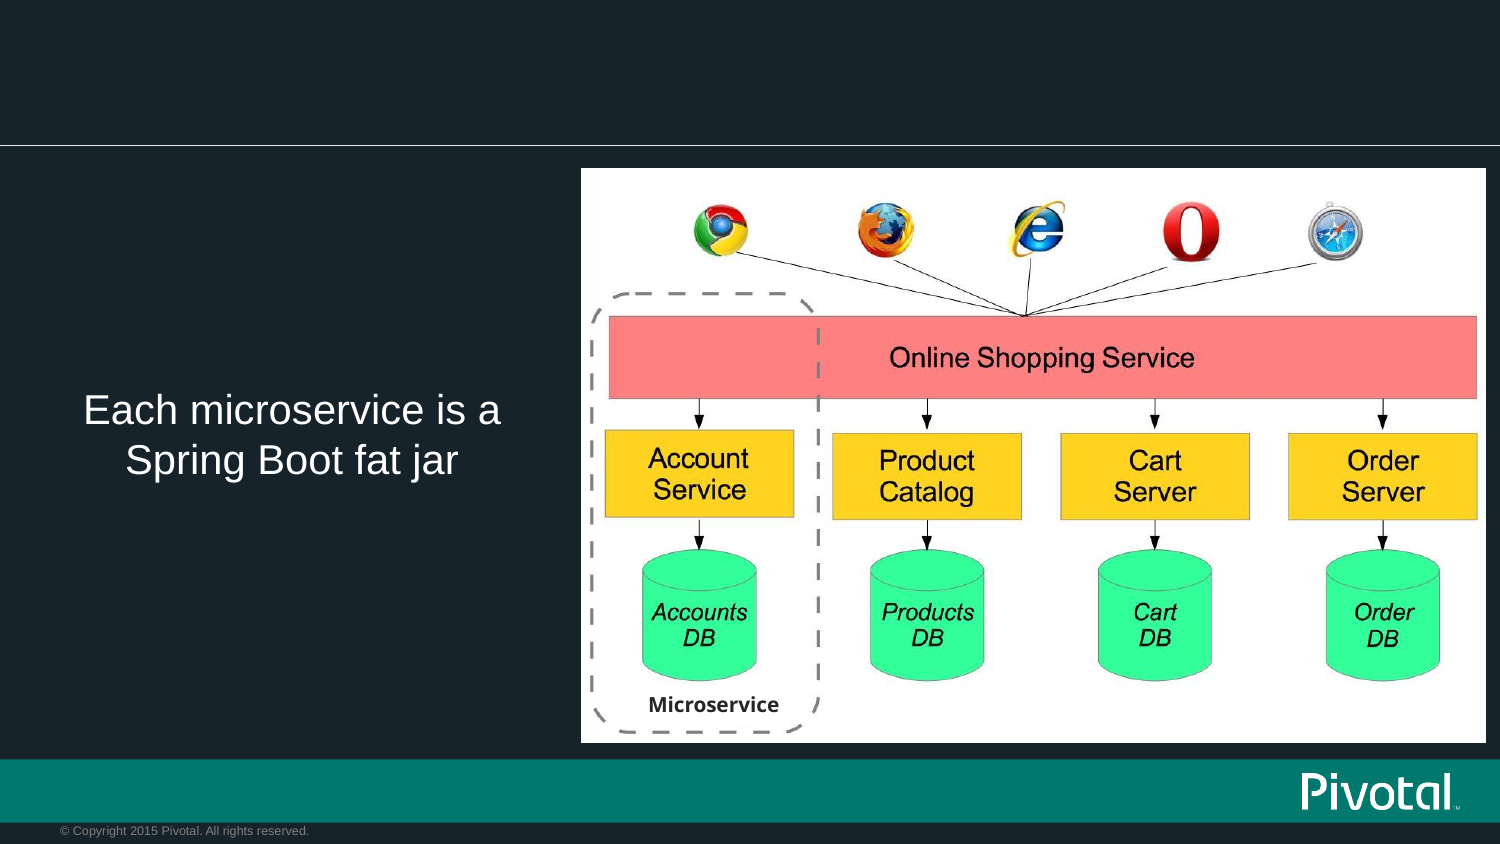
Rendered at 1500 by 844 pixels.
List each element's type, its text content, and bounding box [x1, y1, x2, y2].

picture [1302, 773, 1460, 810]
picture [581, 168, 1486, 743]
text_box Each microservice is a Spring Boot fat jar [16, 375, 568, 491]
